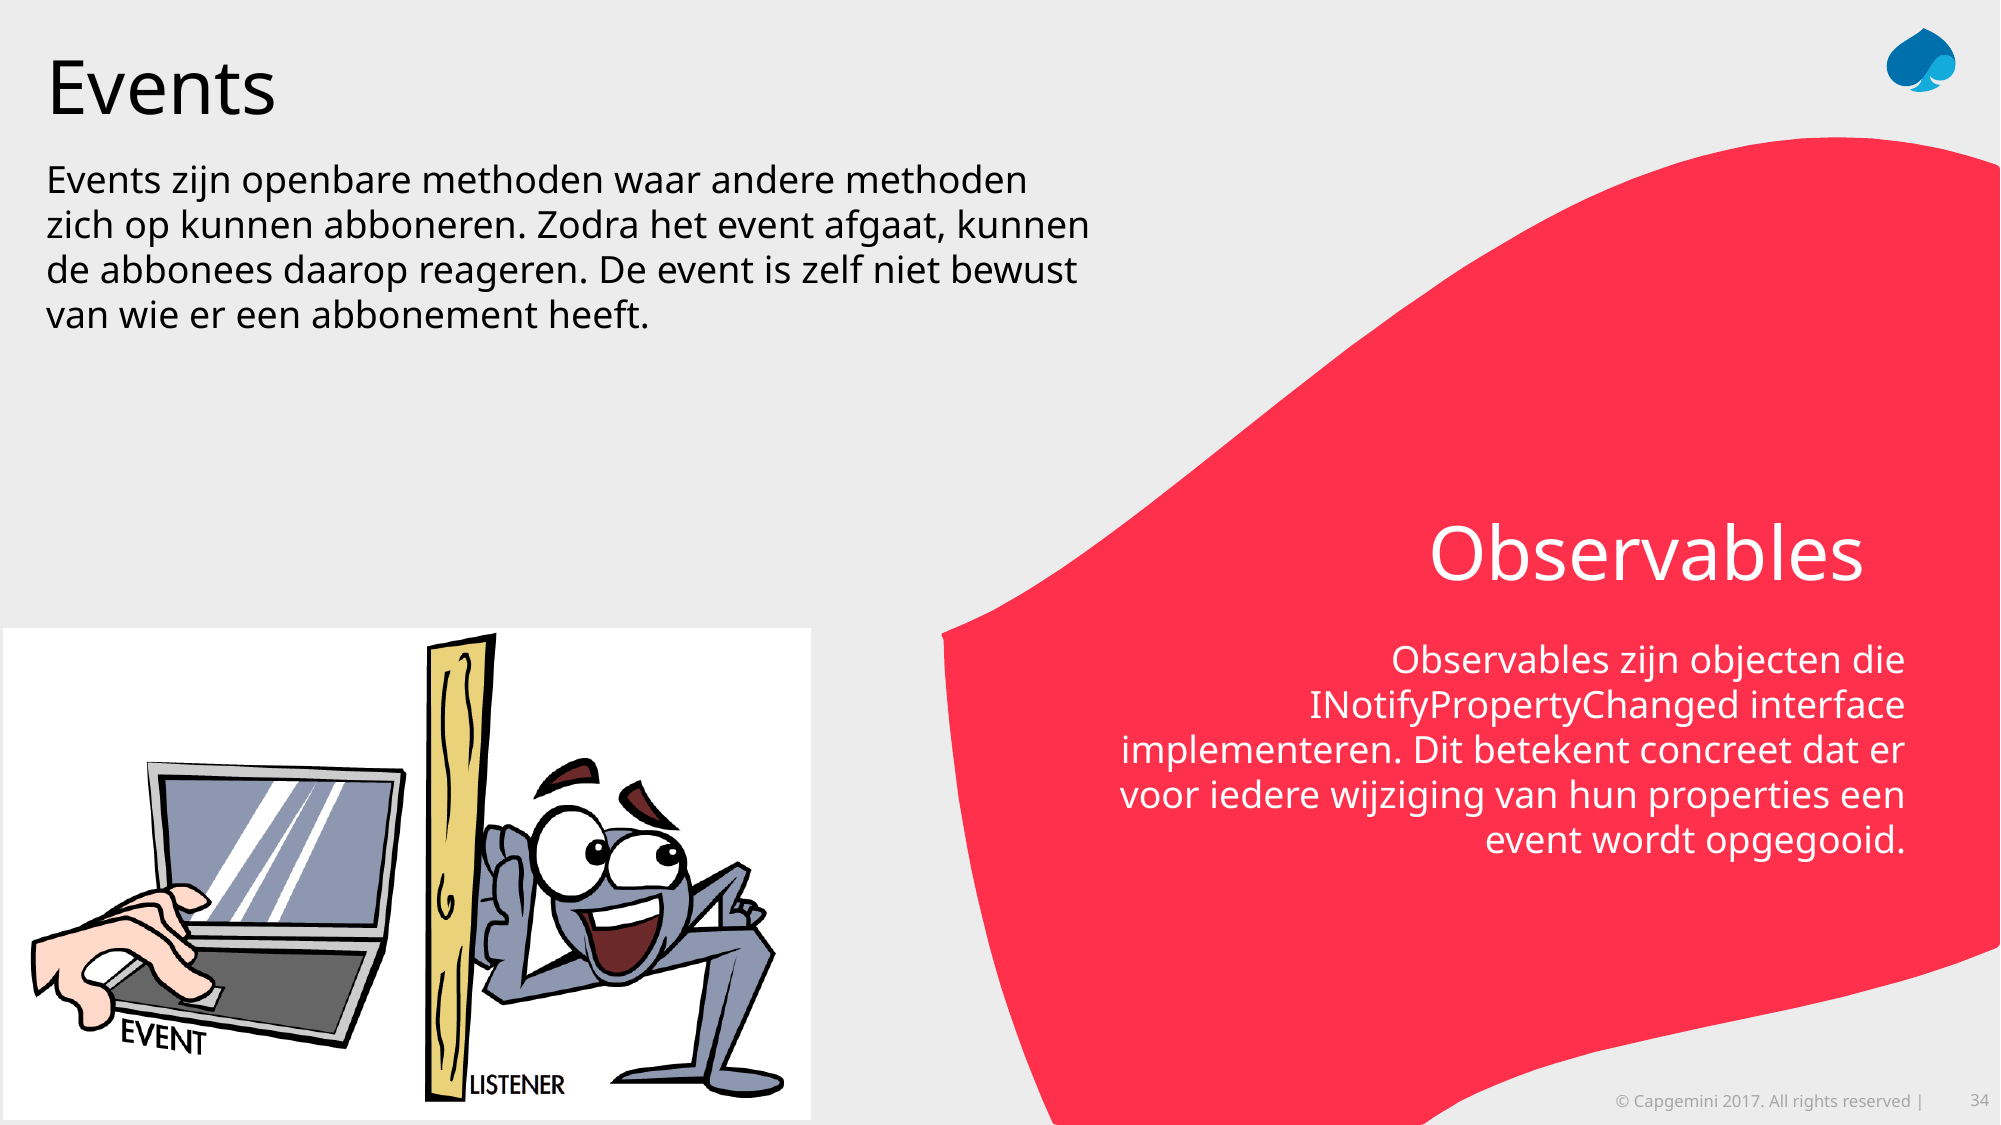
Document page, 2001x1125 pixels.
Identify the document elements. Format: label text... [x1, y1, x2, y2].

text_box Events zijn openbare methoden waar andere methoden zich op kunnen abboneren. Zodra het event afgaat, kunnen de abbonees daarop reageren. De event is zelf niet bewust van wie er een abbonement heeft. [31, 148, 1119, 344]
text_box Observables zijn objecten die INotifyPropertyChanged interface implementeren. Dit betekent concreet dat er voor iedere wijziging van hun properties een event wordt opgegooid. [1058, 628, 1922, 869]
picture [3, 628, 811, 1120]
list Events [31, 7, 1000, 148]
text_box Observables [1413, 456, 1922, 657]
